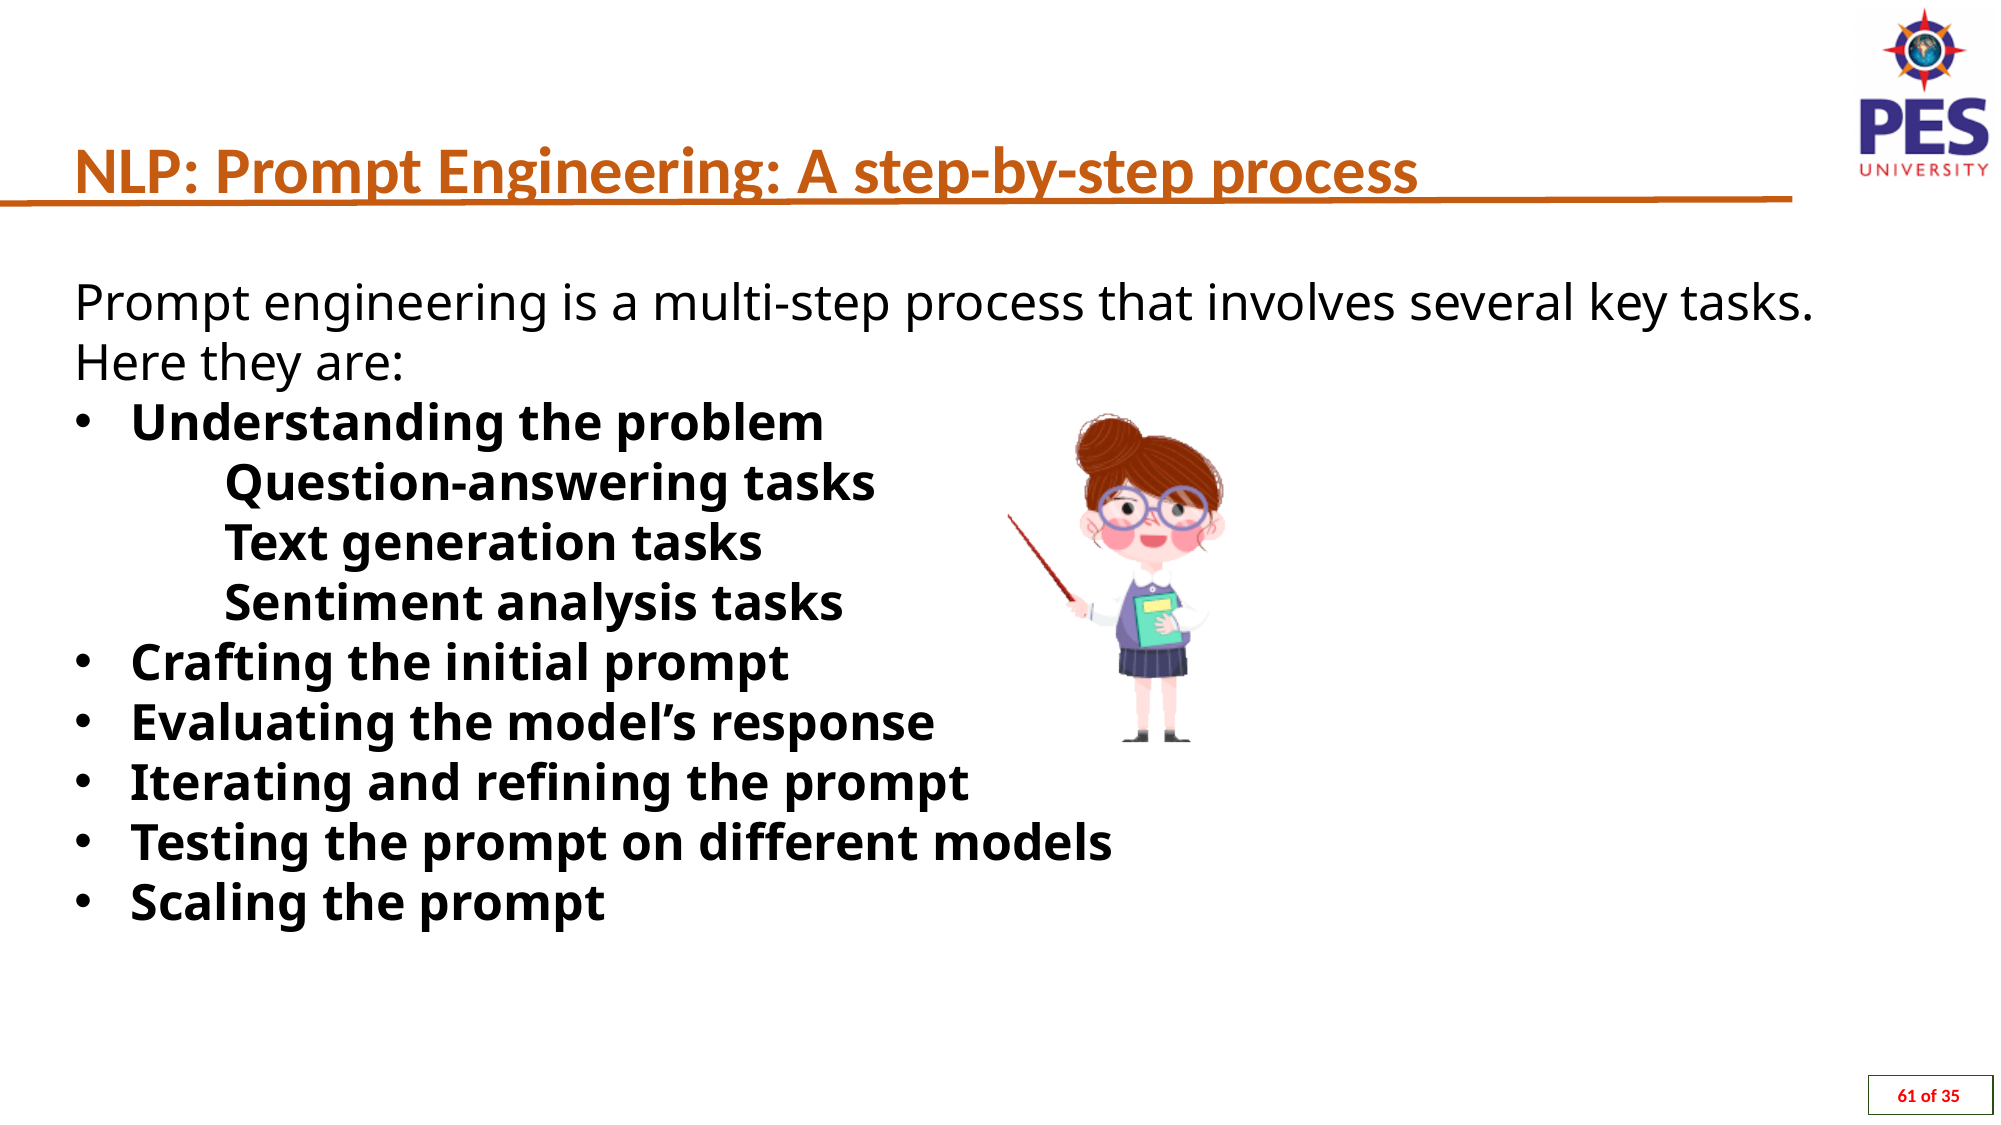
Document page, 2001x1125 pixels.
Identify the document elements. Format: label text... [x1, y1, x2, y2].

picture [953, 387, 1354, 789]
text_box NLP: Prompt Engineering: A step-by-step process [59, 119, 1923, 211]
text_box Prompt engineering is a multi-step process that involves several key tasks. Here they are: Understanding the problem Question-answering tasks Text generation tasks Sentiment analysis tasks Crafting the initial prompt Evaluating the model’s response Iterating and refining the prompt Testing the prompt on different models Scaling the prompt [59, 263, 1923, 998]
picture [1853, 7, 1994, 181]
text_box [0, 198, 1793, 204]
